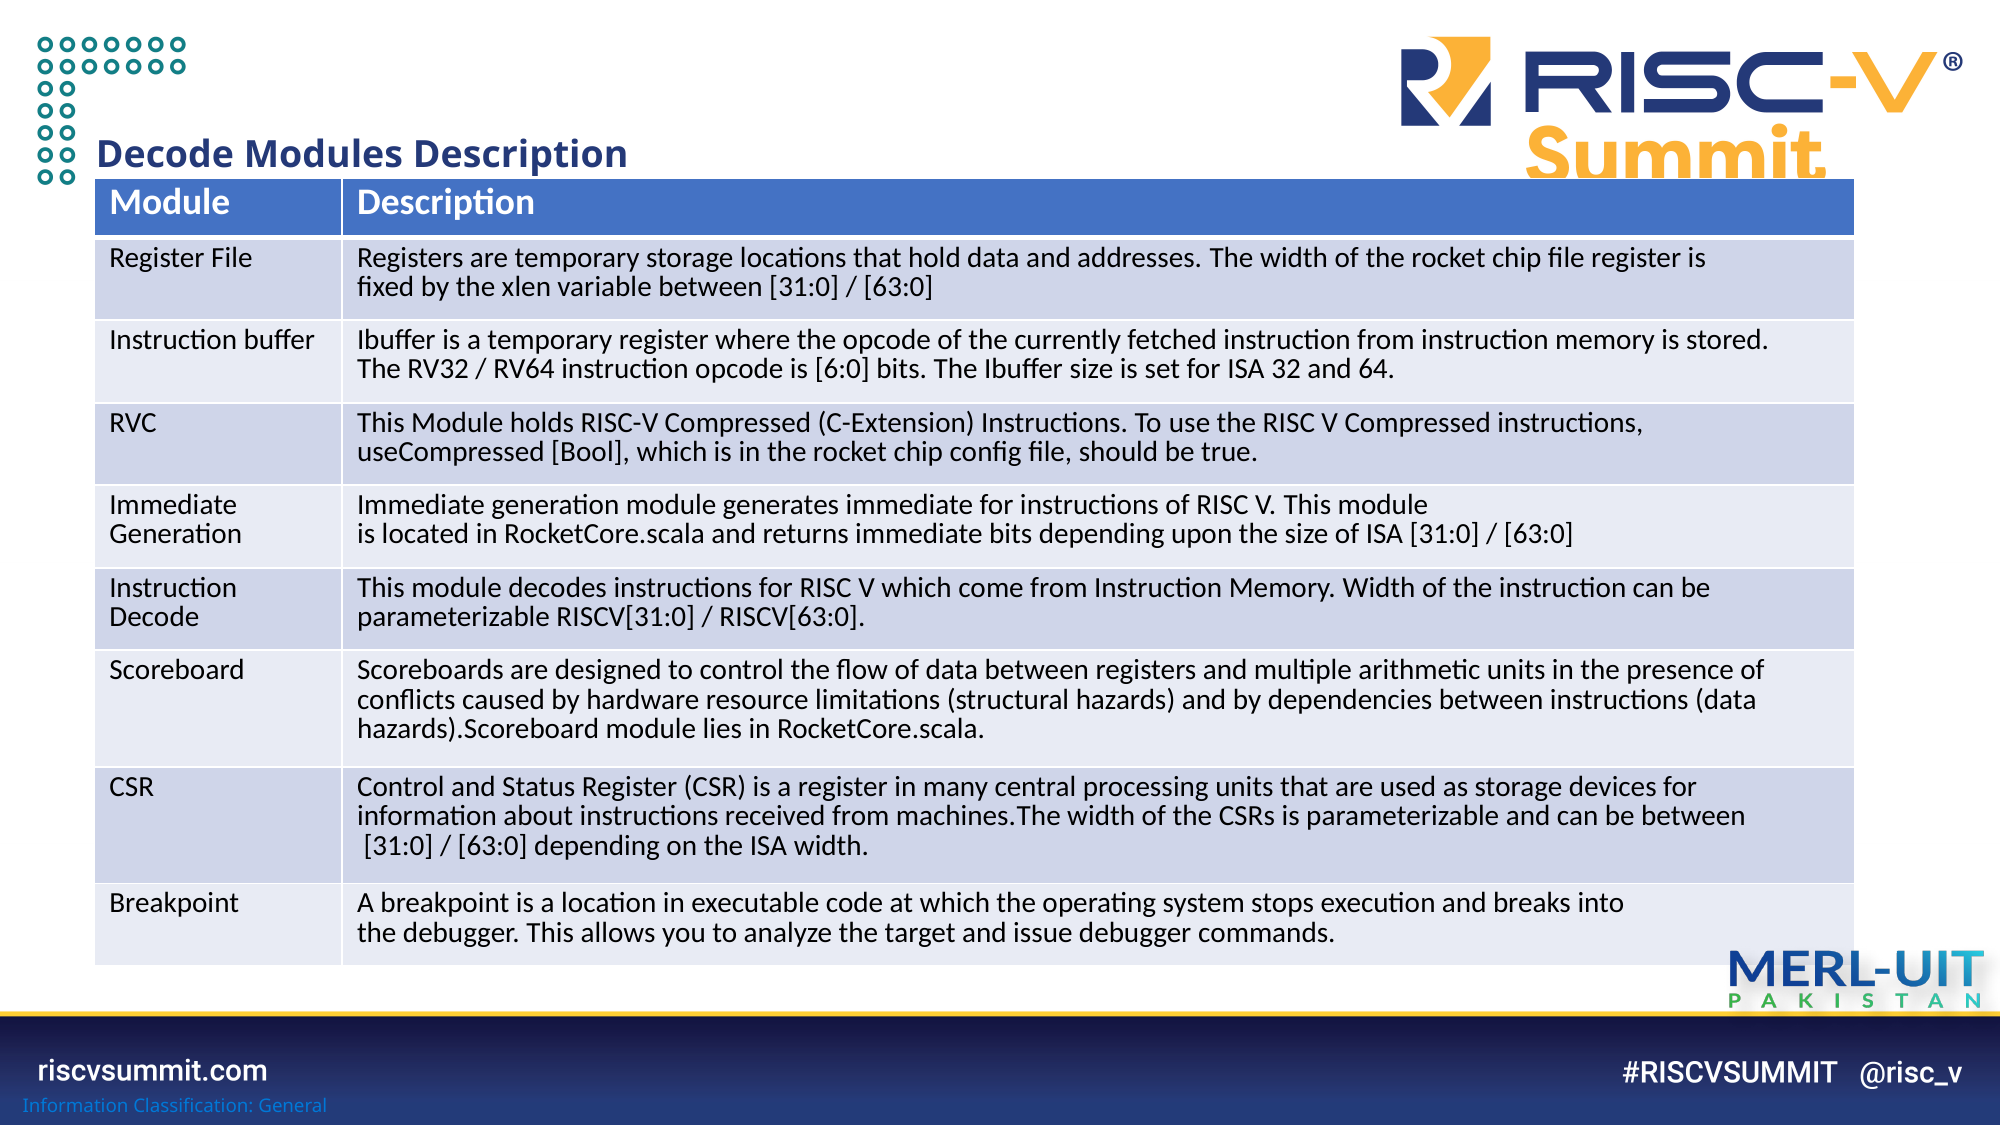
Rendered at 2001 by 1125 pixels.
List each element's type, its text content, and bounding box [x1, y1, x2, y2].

table_cell Register File [95, 240, 341, 319]
table_cell Breakpoint [95, 884, 341, 965]
table_cell Immediate generation module generates immediate for instructions of RISC V. This module is located in RocketCore.scala and returns immediate bits depending upon the size of ISA [31:0] / [63:0] [343, 486, 1854, 567]
table_cell Registers are temporary storage locations that hold data and addresses. The width of the rocket chip file register is fixed by the xlen variable between [31:0] / [63:0] [343, 240, 1854, 319]
table_cell Scoreboard [95, 651, 341, 766]
table_header Description [343, 179, 1854, 235]
table_cell Ibuffer is a temporary register where the opcode of the currently fetched instruction from instruction memory is stored. The RV32 / RV64 instruction opcode is [6:0] bits. The Ibuffer size is set for ISA 32 and 64. [343, 321, 1854, 402]
table_cell Instruction buffer [95, 321, 341, 402]
table_cell Instruction Decode [95, 569, 341, 649]
table_cell A breakpoint is a location in executable code at which the operating system stops execution and breaks into the debugger. This allows you to analyze the target and issue debugger commands. [343, 884, 1854, 965]
table_cell RVC [95, 404, 341, 484]
table_cell Scoreboards are designed to control the flow of data between registers and multiple arithmetic units in the presence of conflicts caused by hardware resource limitations (structural hazards) and by dependencies between instructions (data hazards).Scoreboard module lies in RocketCore.scala. [343, 651, 1854, 766]
table_cell CSR [95, 768, 341, 883]
picture [0, 0, 2000, 1125]
table_cell Control and Status Register (CSR) is a register in many central processing units that are used as storage devices for information about instructions received from machines.The width of the CSRs is parameterizable and can be between [31:0] / [63:0] depending on the ISA width. [343, 768, 1854, 883]
table_cell This module decodes instructions for RISC V which come from Instruction Memory. Width of the instruction can be parameterizable RISCV[31:0] / RISCV[63:0]. [343, 569, 1854, 649]
text_box Decode Modules Description [80, 106, 1000, 203]
table_cell This Module holds RISC-V Compressed (C-Extension) Instructions. To use the RISC V Compressed instructions, useCompressed [Bool], which is in the rocket chip config file, should be true. [343, 404, 1854, 484]
table_cell Immediate Generation [95, 486, 341, 567]
table_header Module [95, 203, 341, 235]
